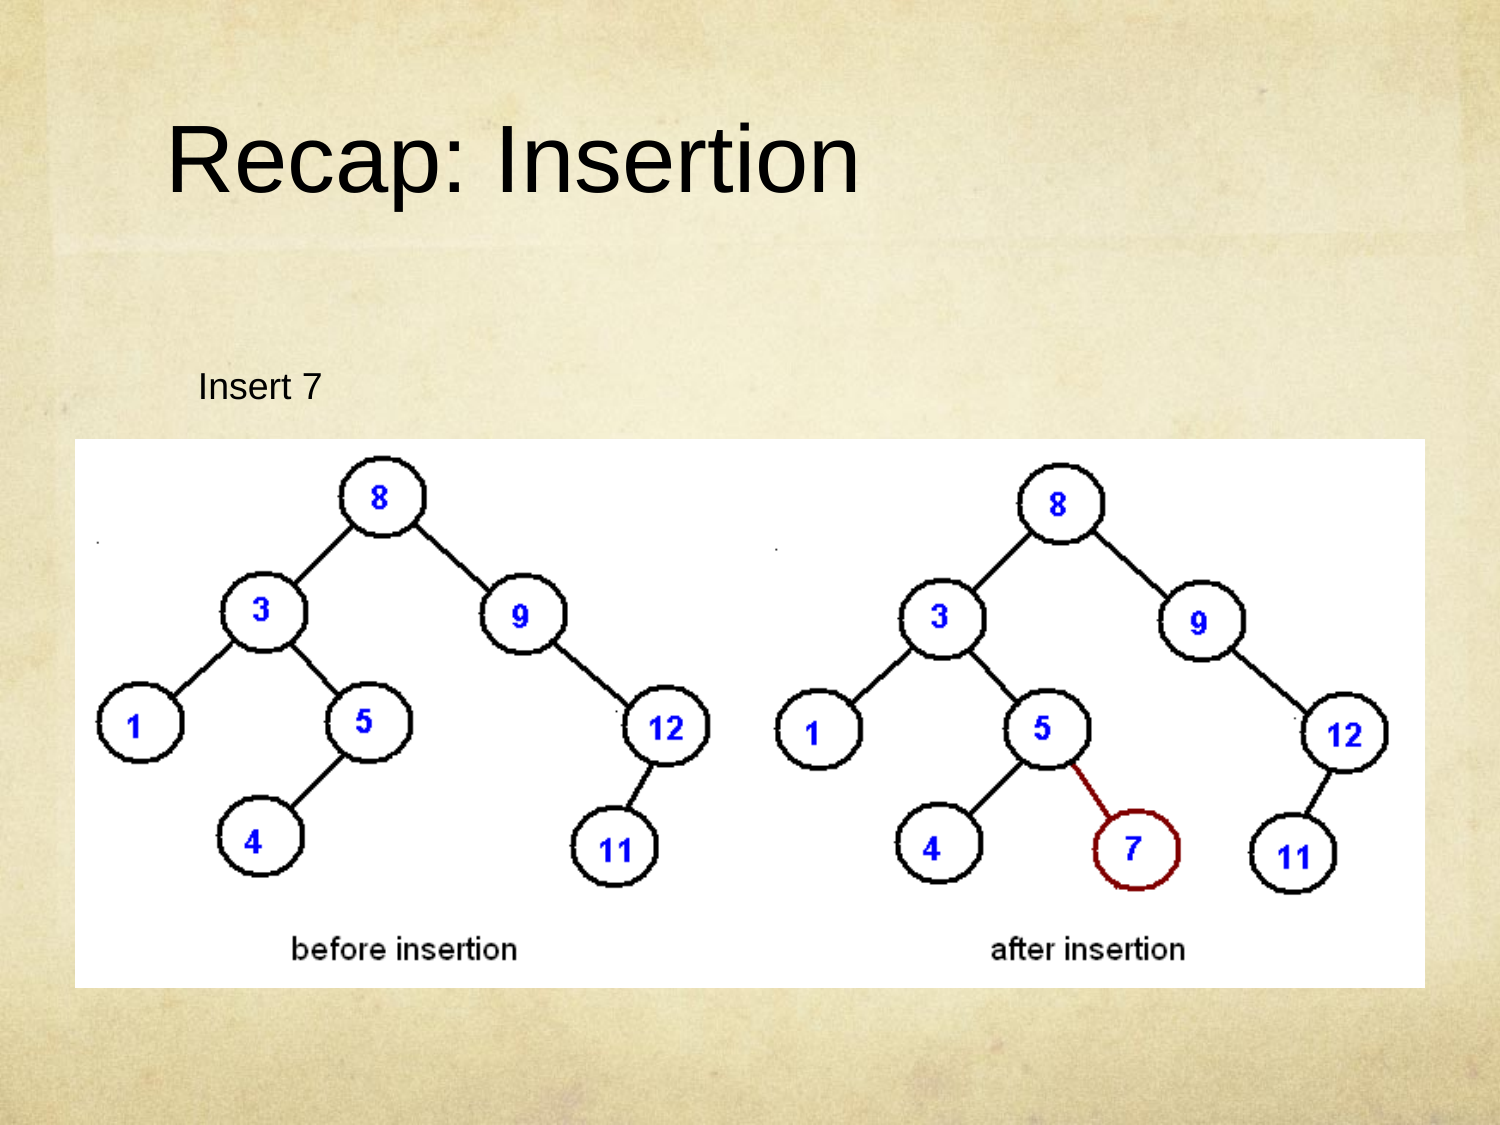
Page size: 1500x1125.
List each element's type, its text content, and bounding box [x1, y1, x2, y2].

title Recap: Insertion [150, 82, 1350, 225]
picture [0, 0, 1500, 1125]
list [74, 354, 1426, 1073]
